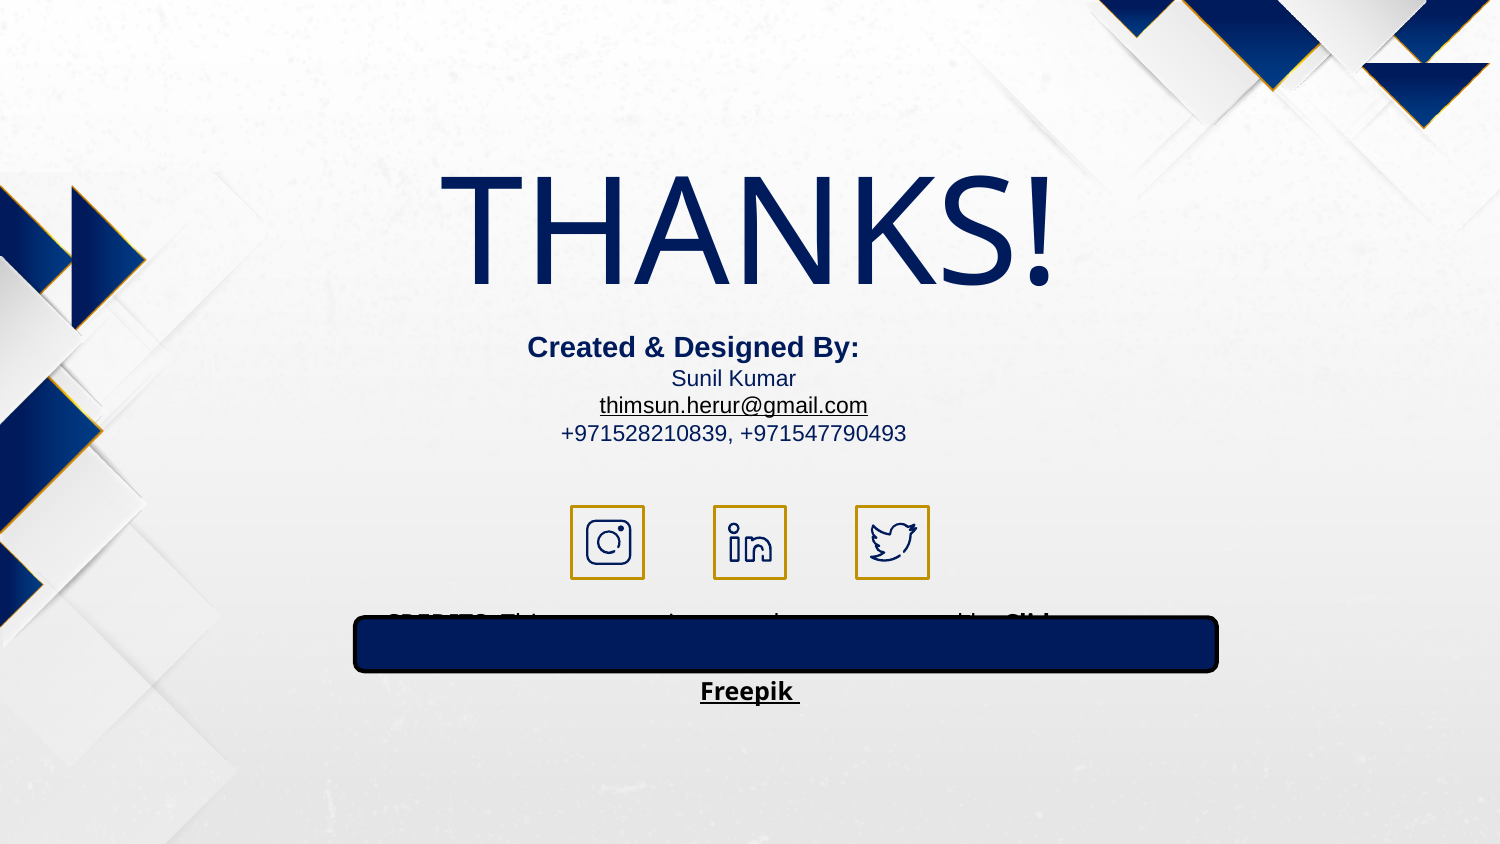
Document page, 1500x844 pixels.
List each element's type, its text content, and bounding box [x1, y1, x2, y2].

text_box [352, 615, 1219, 674]
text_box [1067, 0, 1342, 434]
text_box [714, 506, 786, 579]
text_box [585, 519, 632, 566]
picture [0, 0, 1500, 844]
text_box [0, 171, 310, 844]
text_box Created & Designed By: Sunil Kumar thimsun.herur@gmail.com +971528210839, +971547790493 [512, 320, 955, 488]
text_box [869, 522, 918, 562]
text_box [856, 506, 929, 579]
text_box [571, 506, 644, 579]
title THANKS! [385, 156, 1062, 330]
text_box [727, 522, 773, 563]
